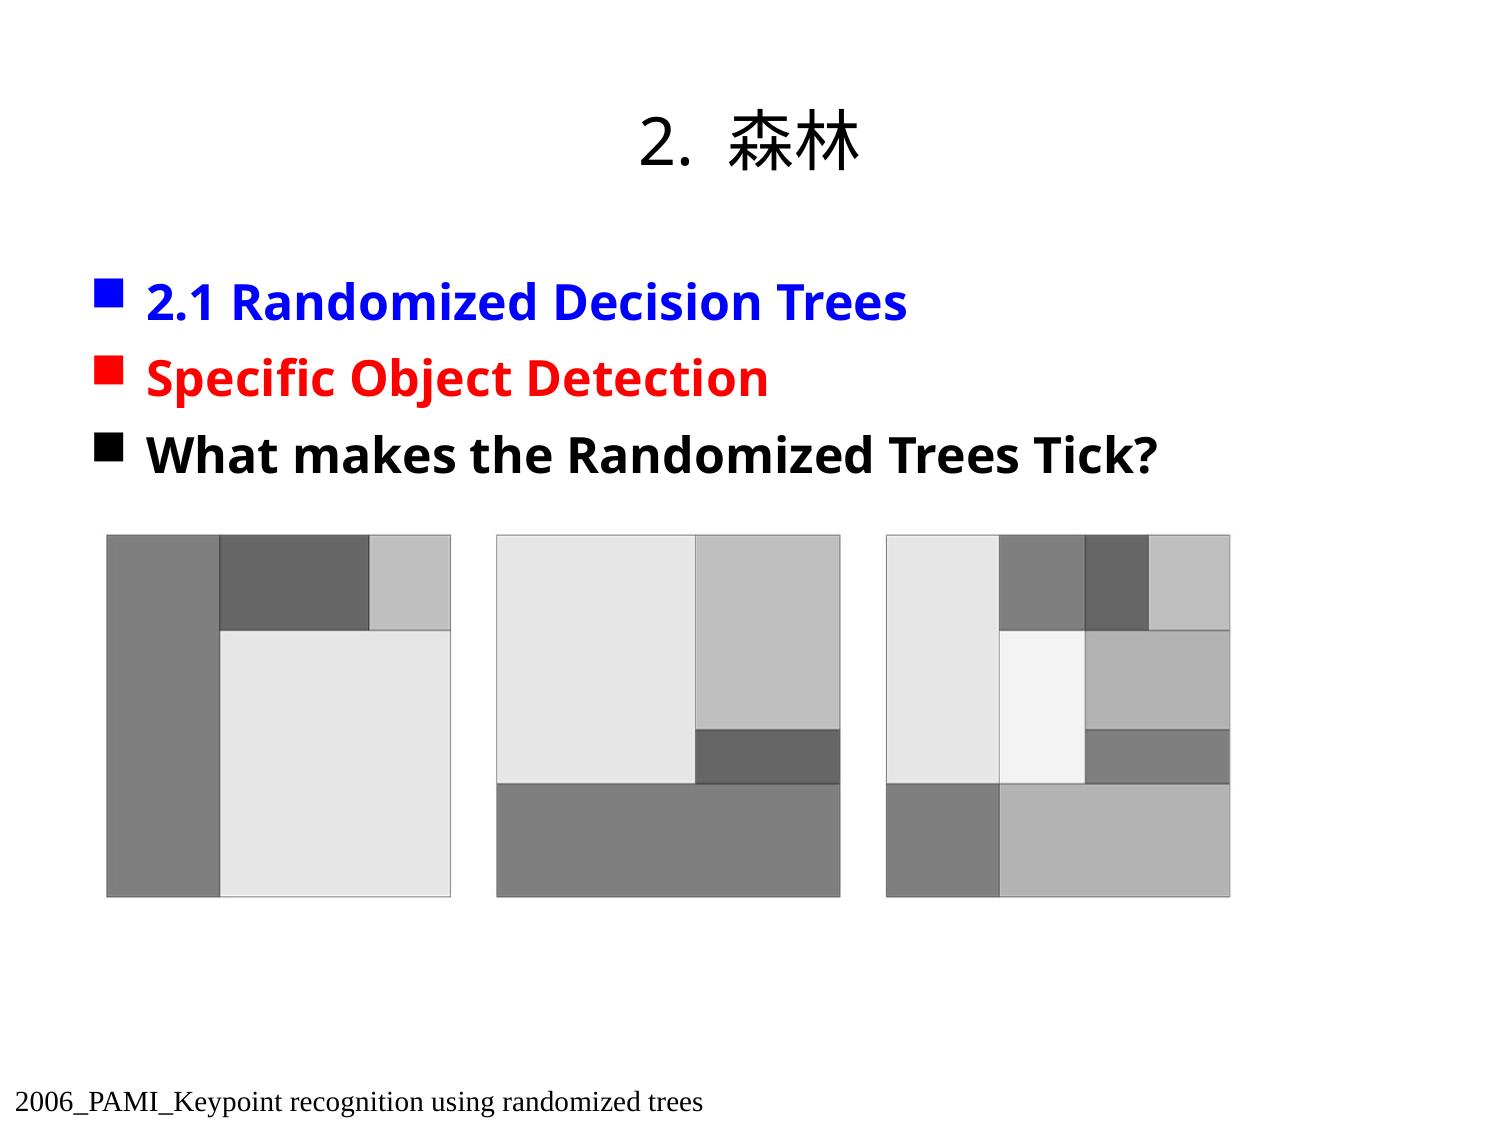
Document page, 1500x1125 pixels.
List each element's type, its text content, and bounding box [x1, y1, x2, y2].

text_box 2006_PAMI_Keypoint recognition using randomized trees [0, 1074, 1205, 1125]
picture [88, 526, 1241, 911]
list 2.1 Randomized Decision Trees Specific Object Detection What makes the Randomized Trees Tick? [75, 262, 1425, 1005]
title 2. 森林 [75, 45, 1425, 233]
